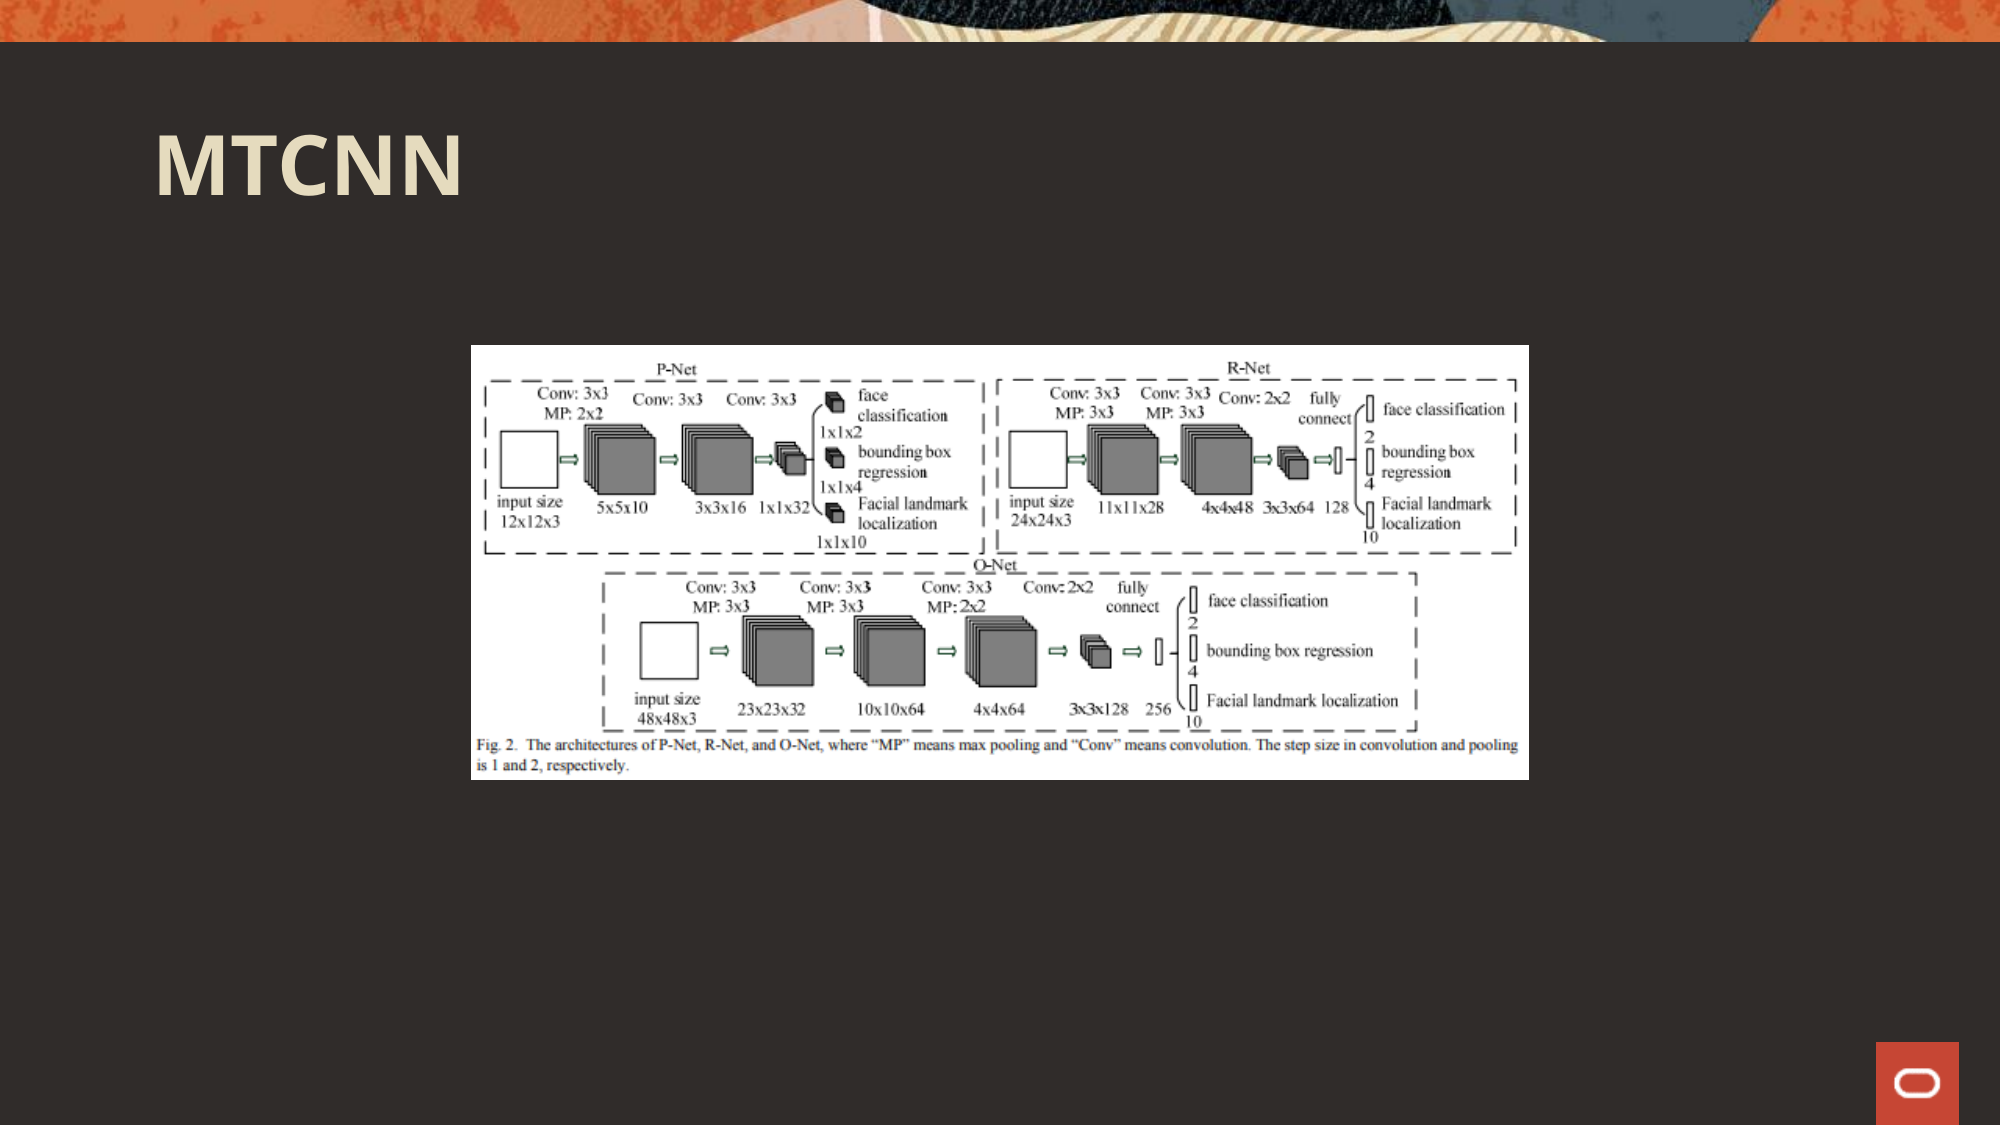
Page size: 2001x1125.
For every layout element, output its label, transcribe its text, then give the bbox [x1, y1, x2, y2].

title MTCNN [137, 59, 1863, 278]
picture [1876, 1042, 1959, 1125]
picture [470, 345, 1529, 780]
picture [0, 0, 2000, 42]
